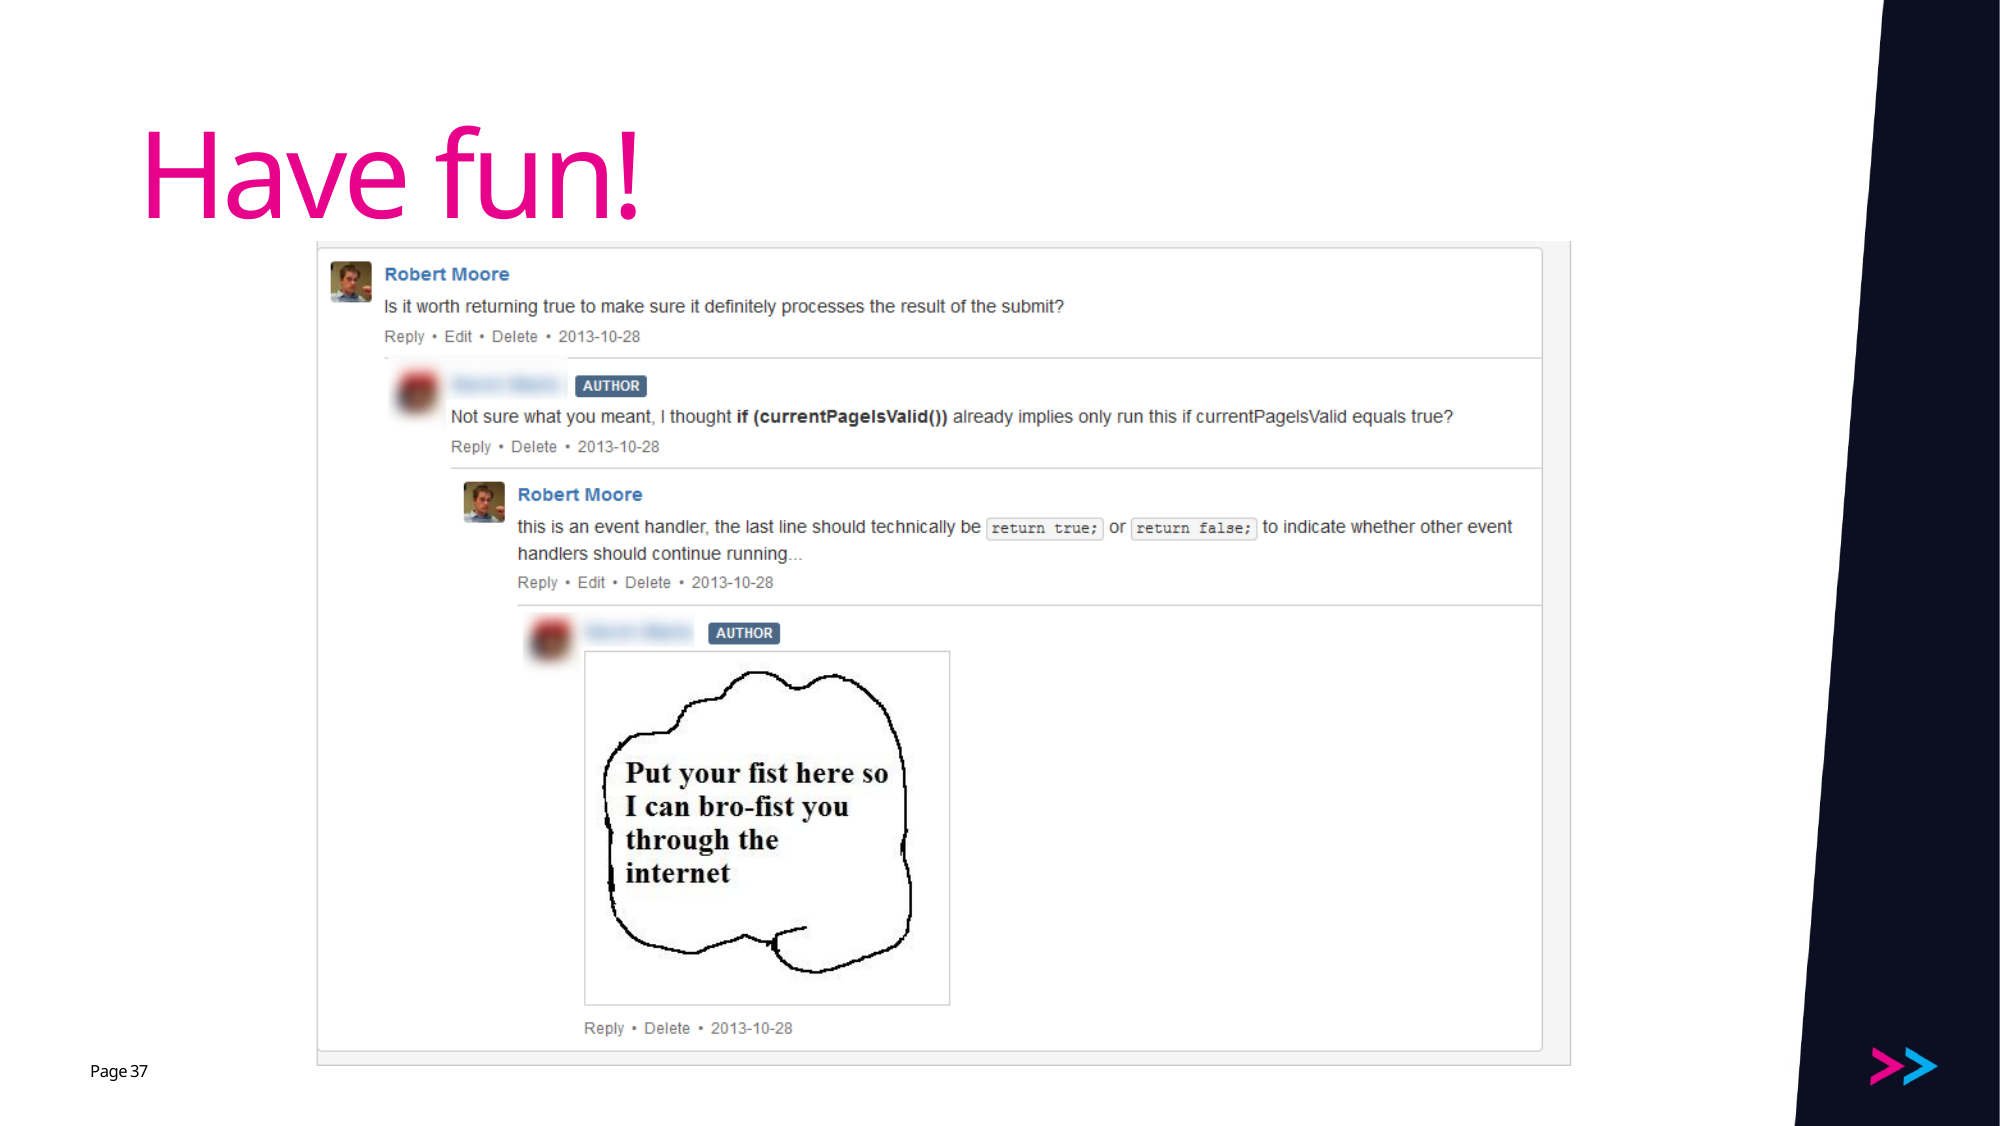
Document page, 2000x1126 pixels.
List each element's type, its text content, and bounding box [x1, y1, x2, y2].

picture [0, 0, 2000, 1126]
title Have fun! [137, 54, 1786, 243]
slide_number 37 [130, 1061, 166, 1113]
